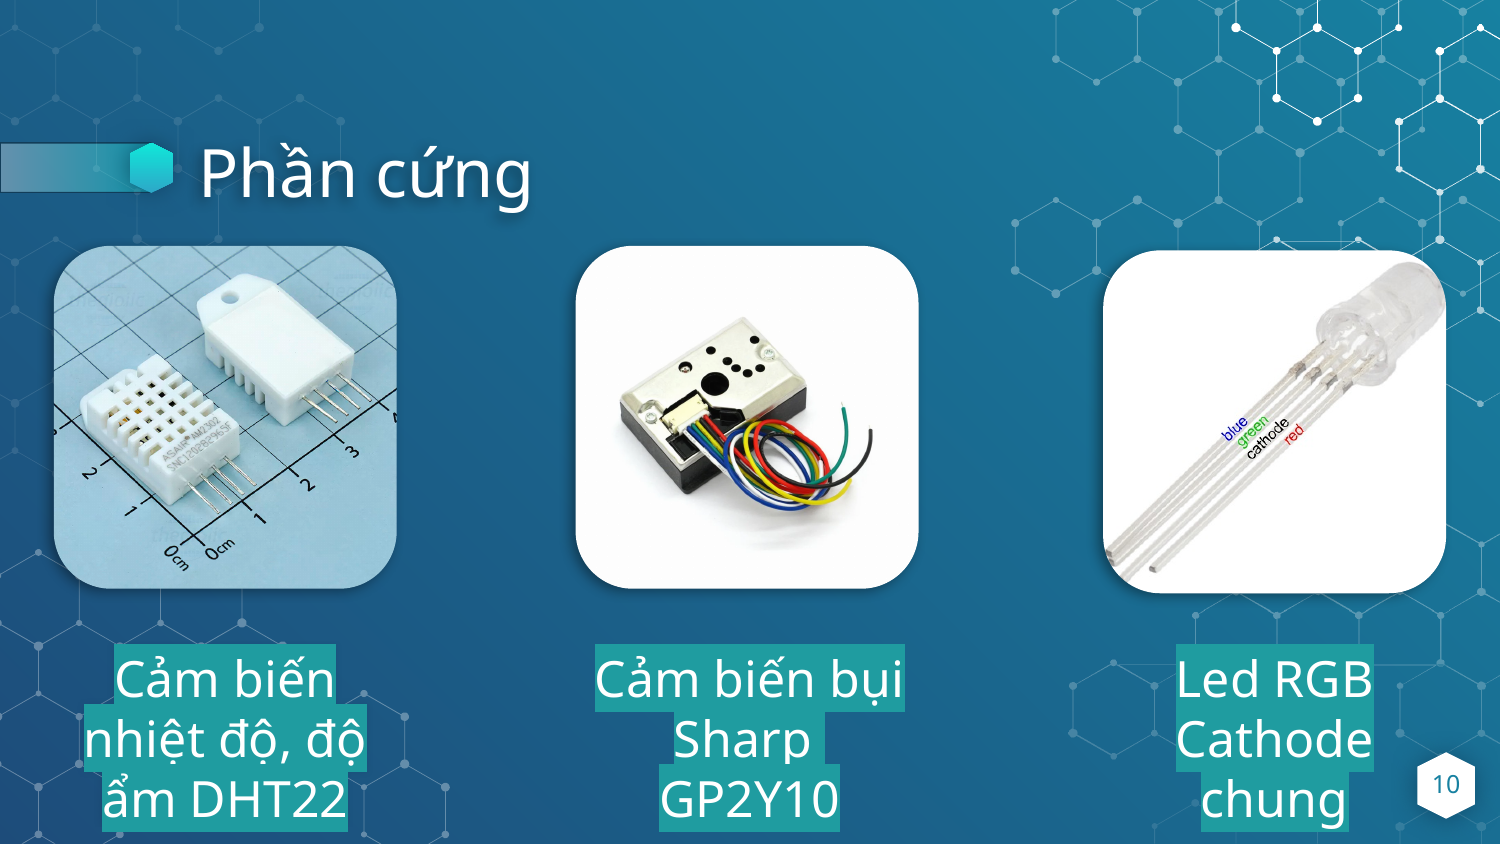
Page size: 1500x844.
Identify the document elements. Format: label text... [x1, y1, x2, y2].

text_box Cảm biến bụi Sharp GP2Y10 [582, 647, 917, 714]
text_box Led RGB Cathode chung [1107, 647, 1442, 714]
slide_number 10 [1417, 752, 1475, 819]
picture [1102, 250, 1447, 594]
list Cảm biến nhiệt độ, độ ẩm DHT22 [58, 647, 392, 714]
picture [53, 245, 397, 589]
title Phần cứng [198, 140, 1172, 198]
picture [575, 245, 919, 589]
